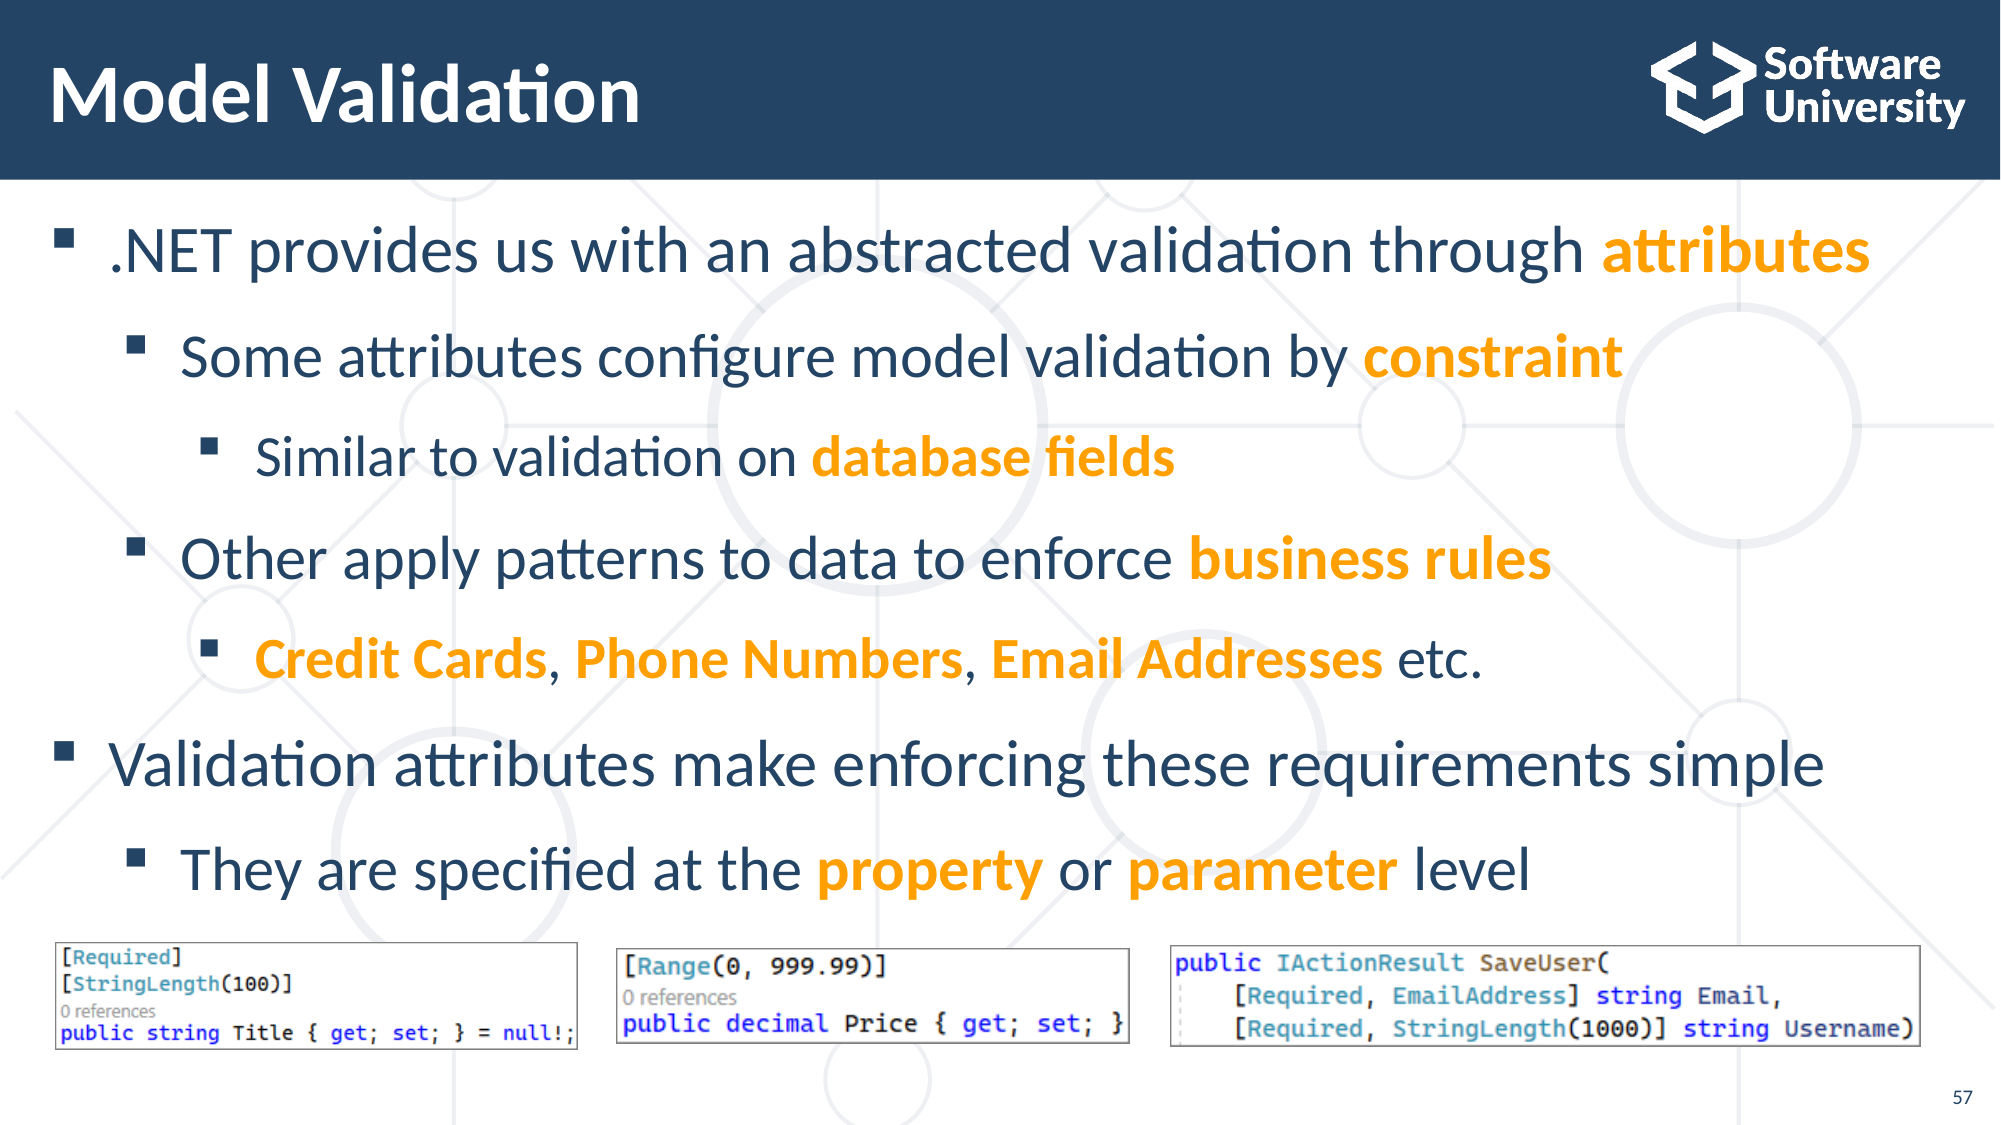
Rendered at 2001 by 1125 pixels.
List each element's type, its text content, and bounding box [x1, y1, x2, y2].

slide_number 57 [1927, 1067, 1989, 1117]
picture [615, 948, 1130, 1044]
picture [1651, 41, 1966, 134]
picture [1170, 945, 1921, 1048]
picture [55, 942, 578, 1050]
list .NET provides us with an abstracted validation through attributes Some attributes configure model validation by constraint Similar to validation on database fields Other apply patterns to data to enforce business rules Credit Cards, Phone Numbers, Email Addresses etc. Validation attributes make enforcing these requirements simple They are specified at the property or parameter level [31, 196, 1986, 1050]
title Model Validation [31, 16, 1625, 162]
